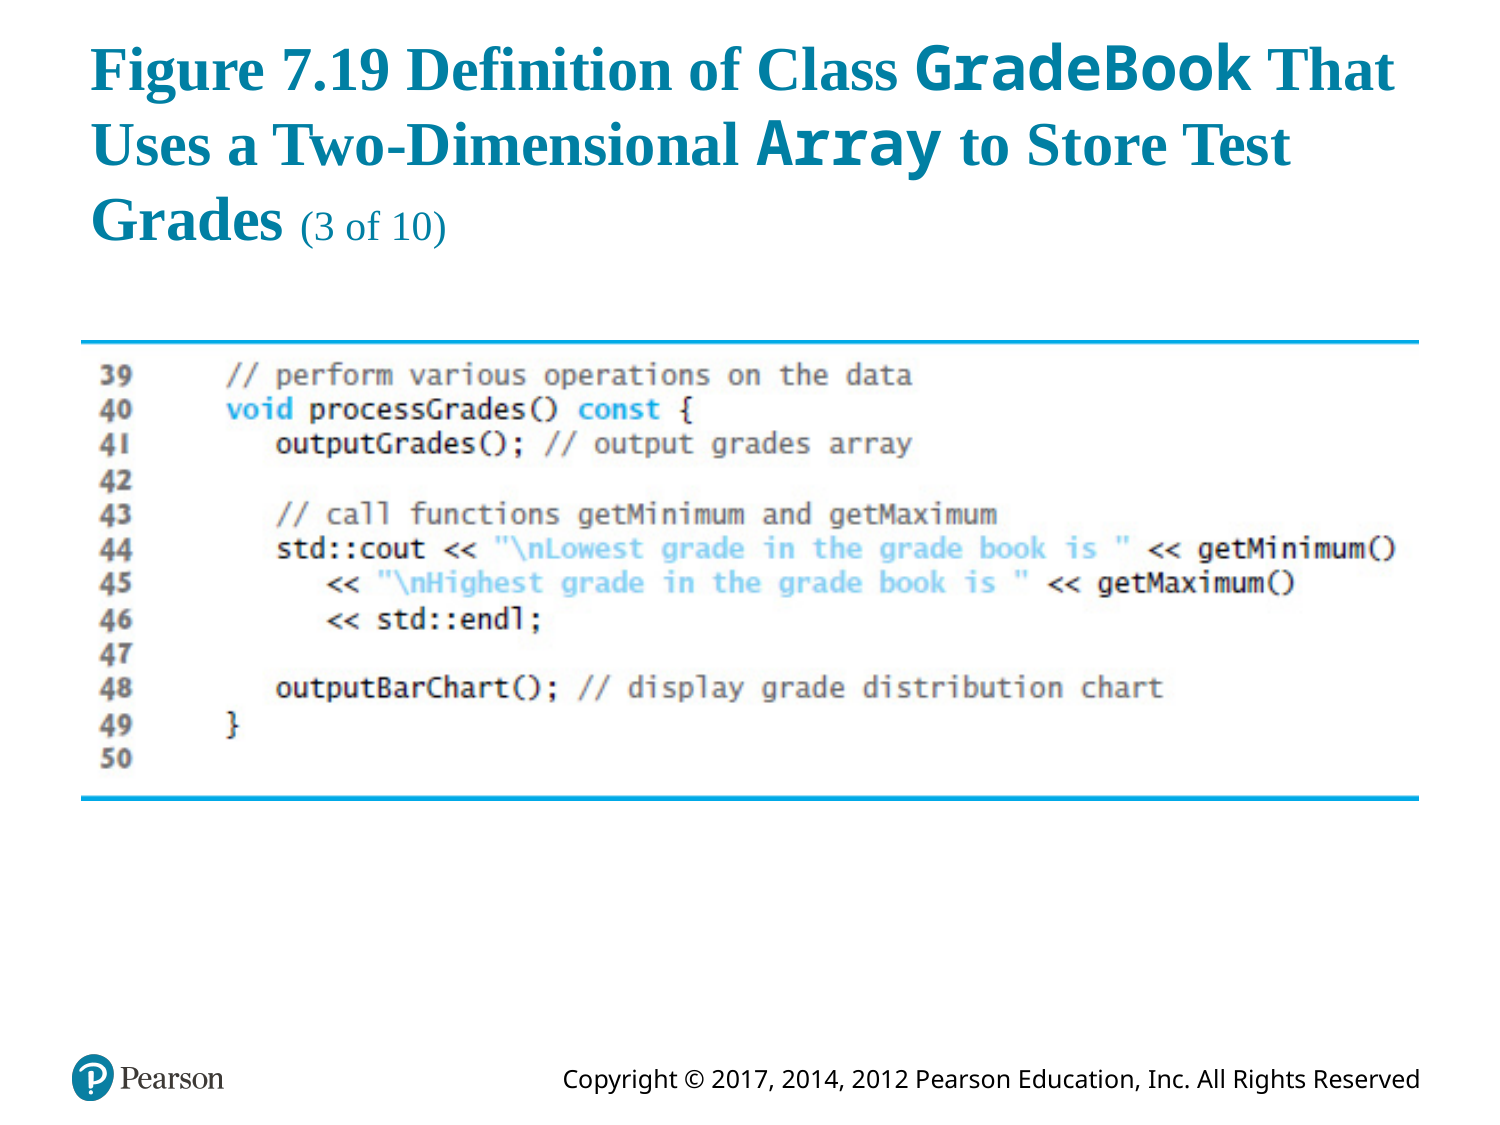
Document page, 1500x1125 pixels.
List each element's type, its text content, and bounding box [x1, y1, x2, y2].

picture [72, 1054, 88, 1070]
picture [80, 344, 1419, 796]
picture [98, 1054, 224, 1101]
picture [80, 1063, 106, 1088]
title Figure 7.19 Definition of Class GradeBook That Uses a Two-Dimensional Array to Store Test Grades (3 of 10) [75, 37, 1425, 269]
picture [72, 1087, 83, 1101]
